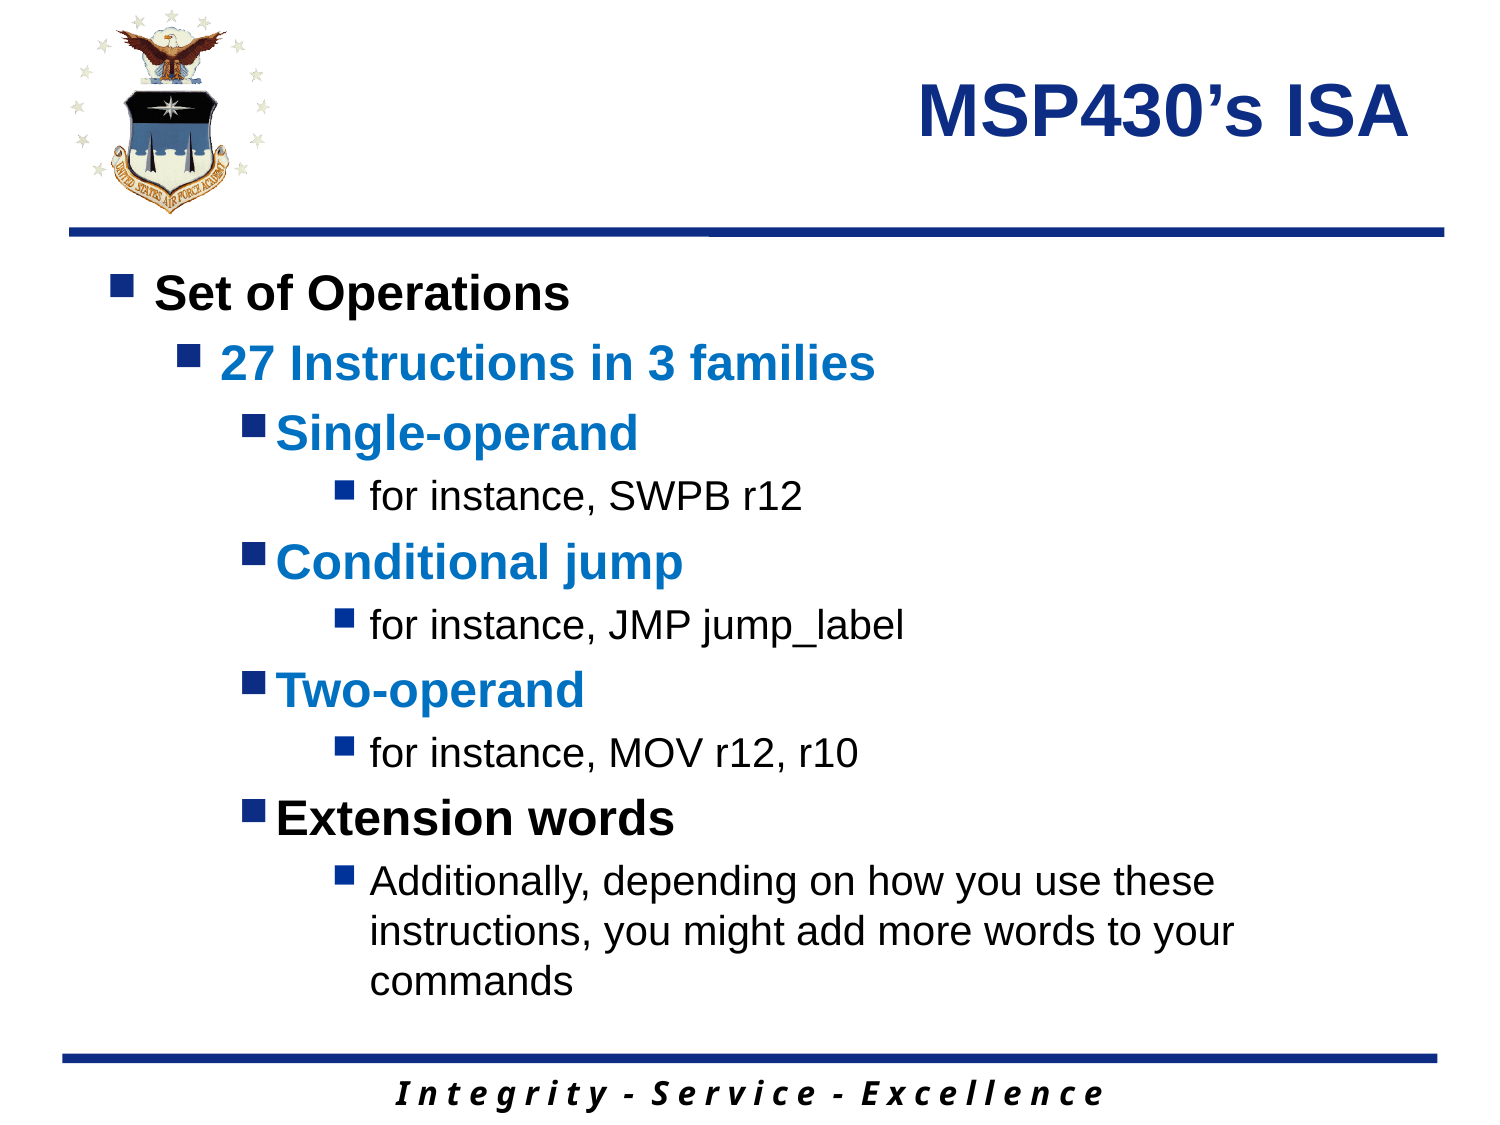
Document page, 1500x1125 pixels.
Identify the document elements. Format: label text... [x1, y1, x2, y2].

picture [63, 0, 275, 222]
title MSP430’s ISA [313, 12, 1426, 200]
list Set of Operations 27 Instructions in 3 families Single-operand for instance, SWPB r12 Conditional jump for instance, JMP jump_label Two-operand for instance, MOV r12, r10 Extension words Additionally, depending on how you use these instructions, you might add more words to your commands [92, 253, 1427, 963]
